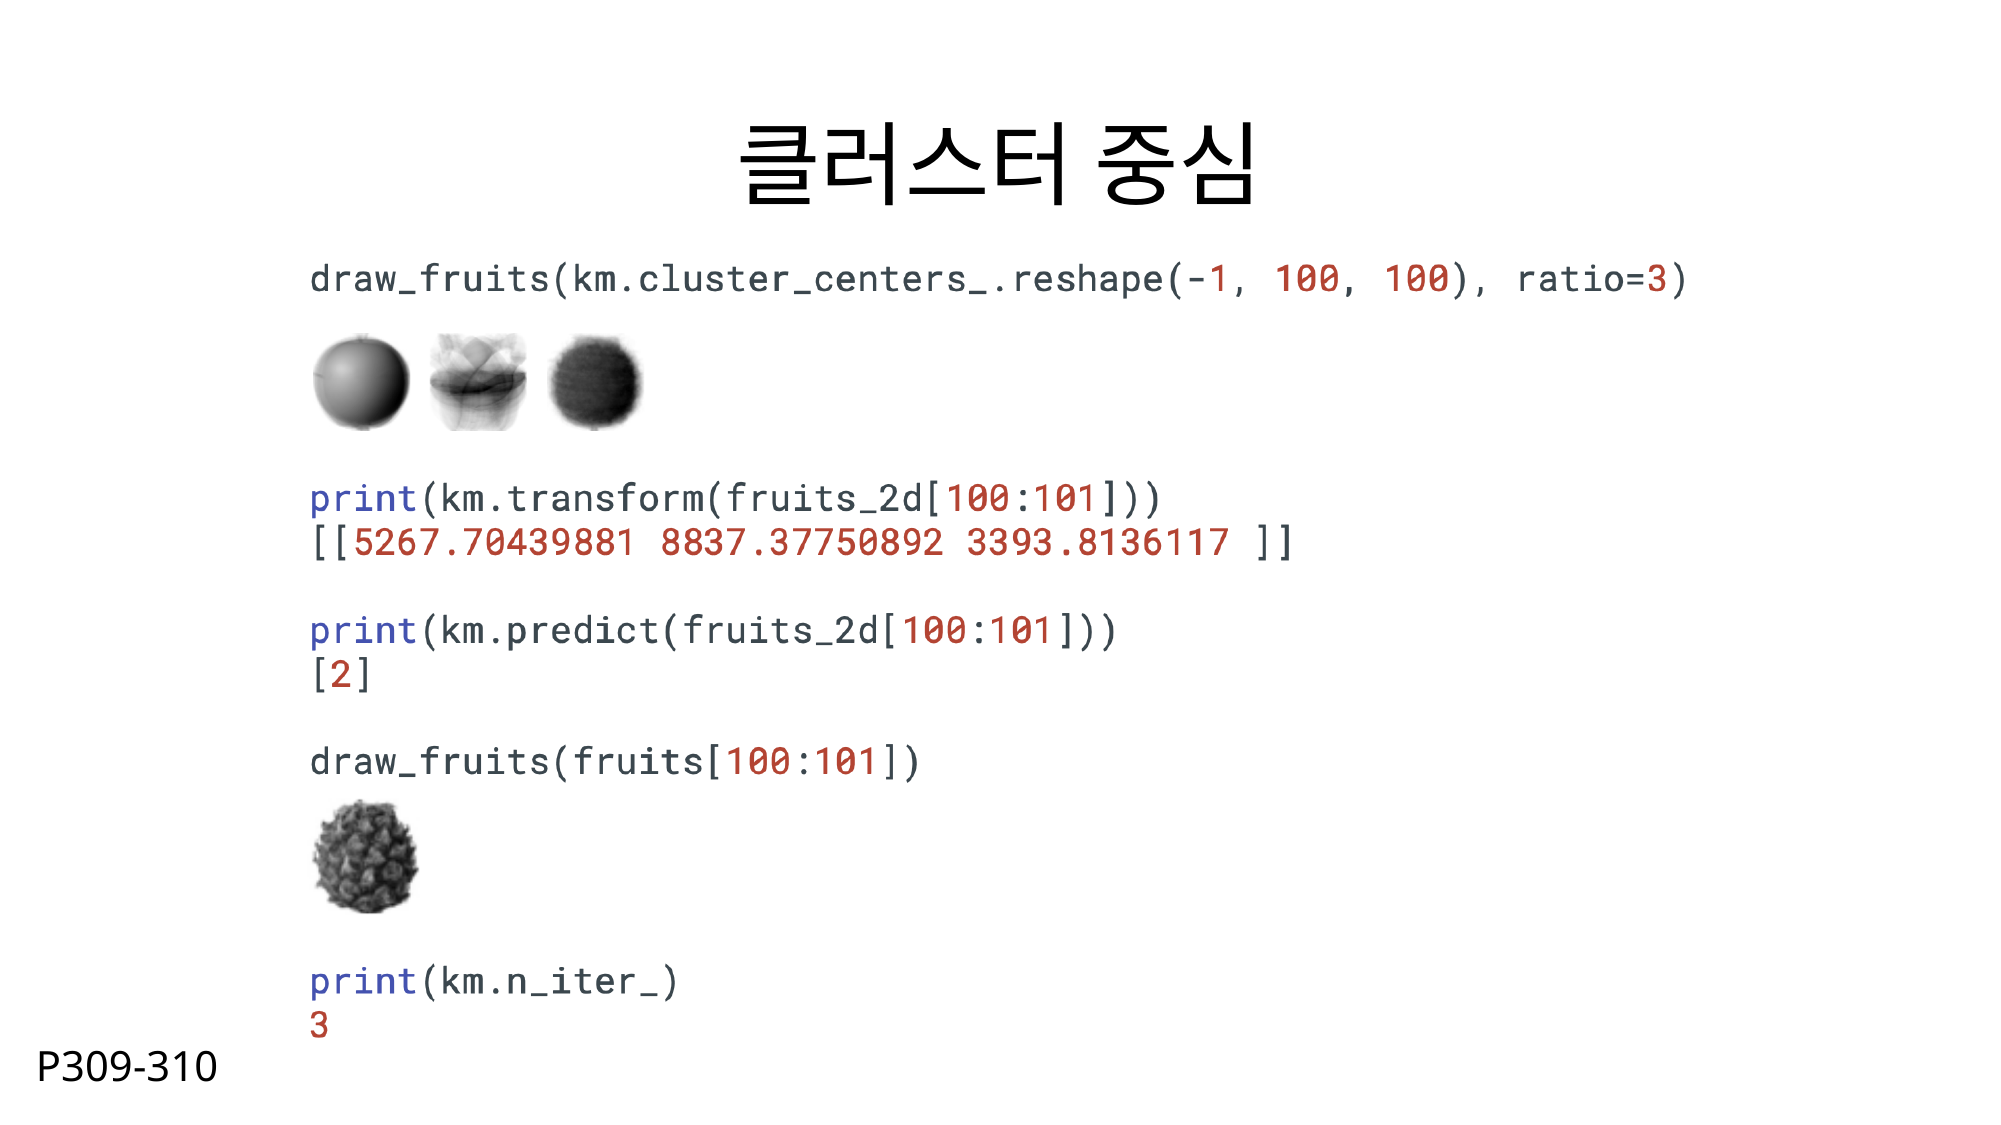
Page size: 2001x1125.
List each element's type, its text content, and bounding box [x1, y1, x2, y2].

title 클러스터 중심 [137, 59, 1863, 278]
text_box P309-310 [21, 1032, 234, 1098]
picture [294, 246, 1706, 1064]
